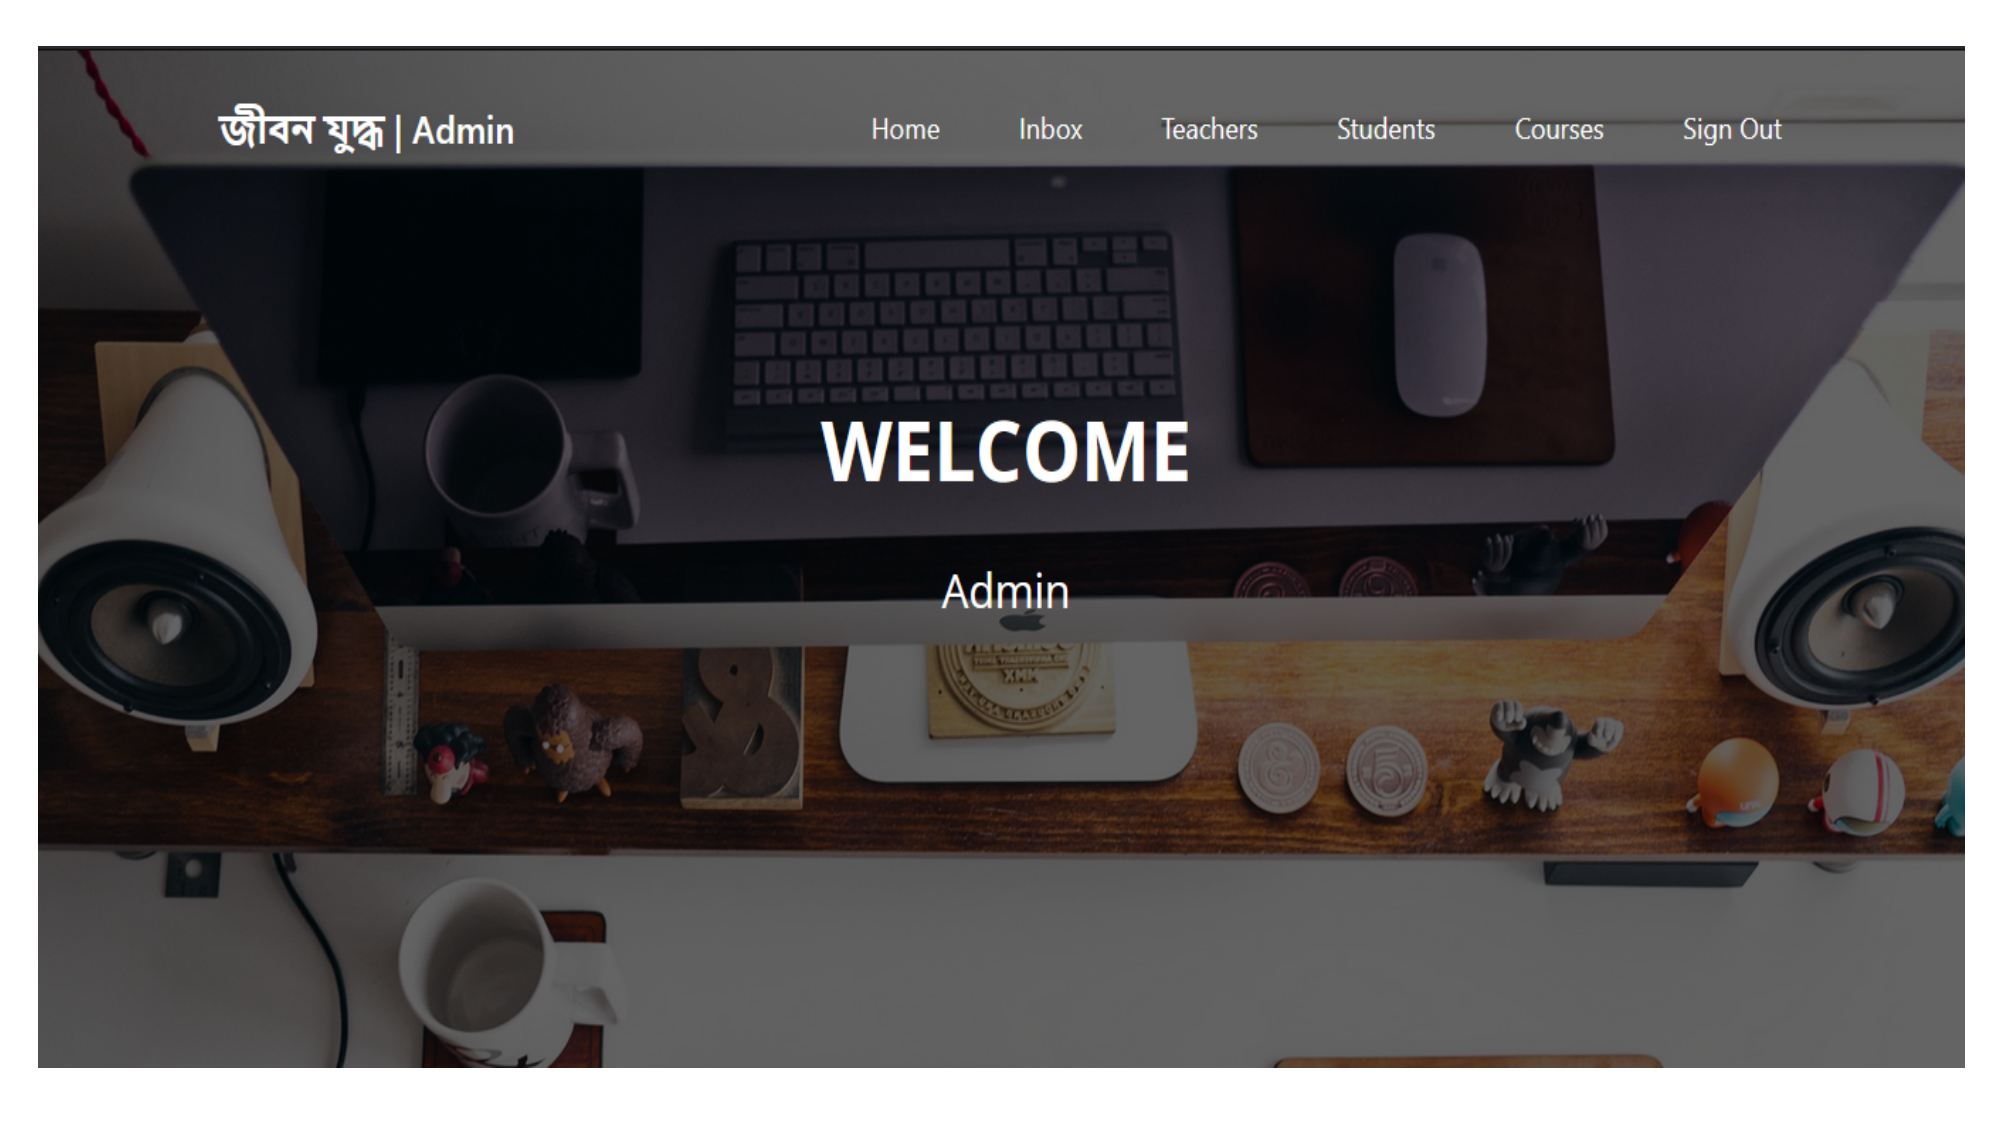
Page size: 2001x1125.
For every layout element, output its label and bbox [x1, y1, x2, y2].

picture [38, 46, 1965, 1068]
